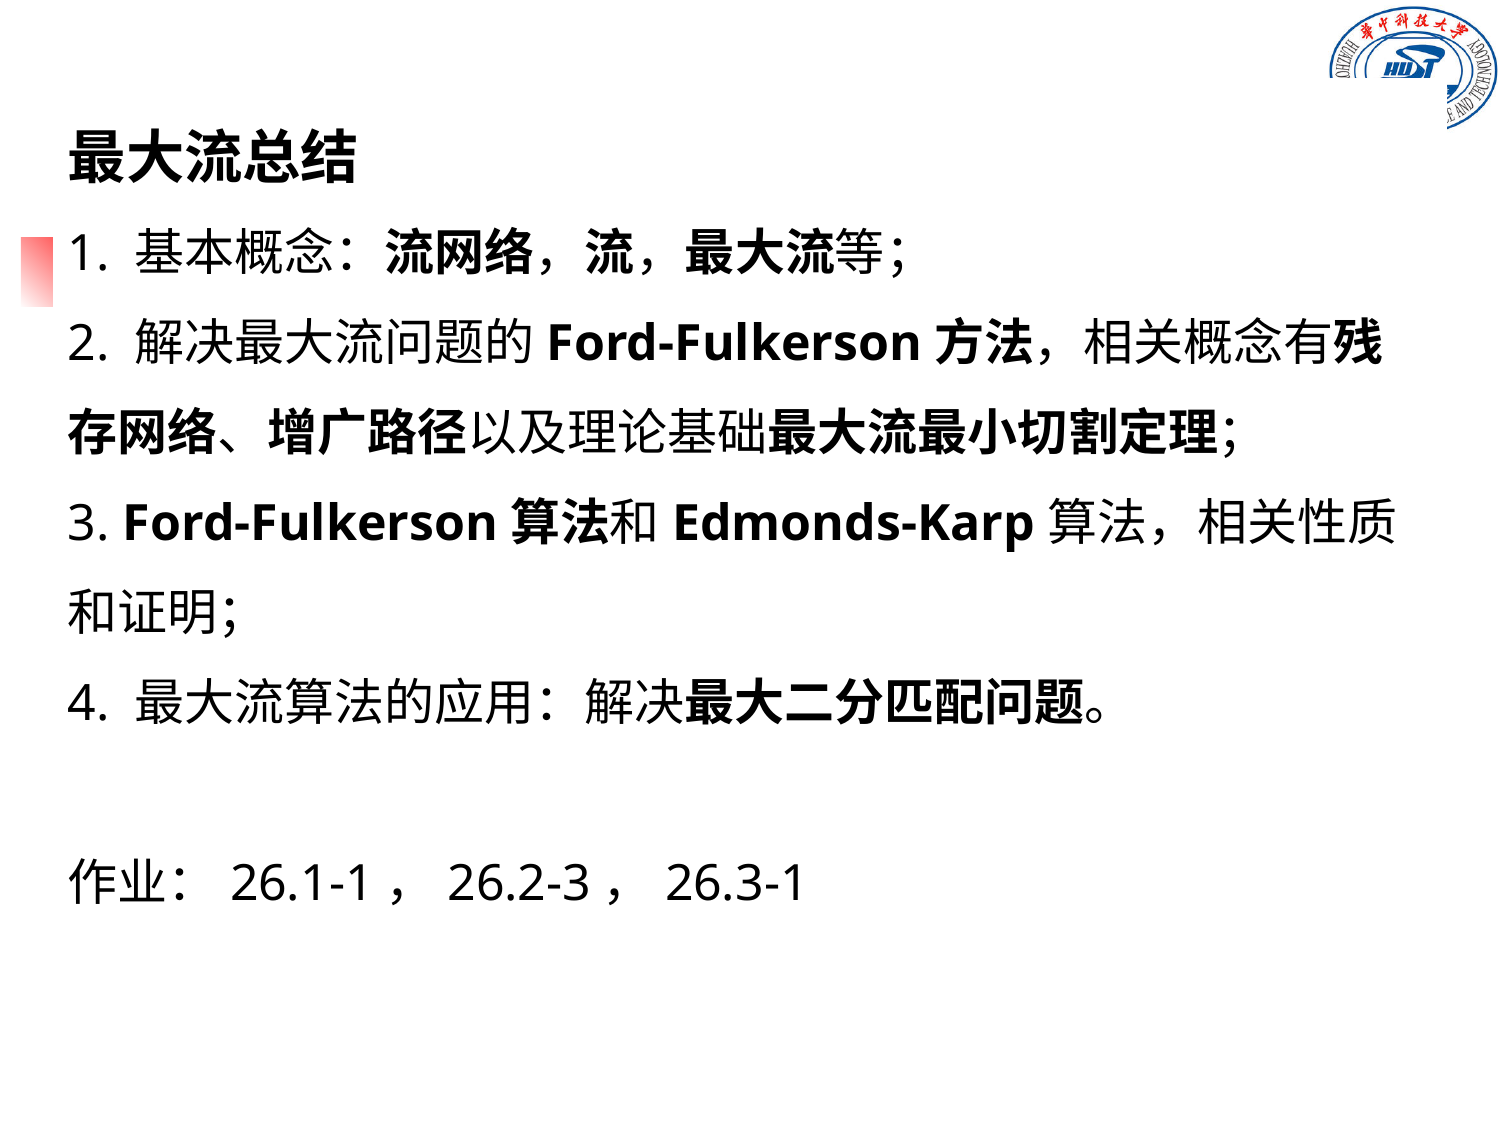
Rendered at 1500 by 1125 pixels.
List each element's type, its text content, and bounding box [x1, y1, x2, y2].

text_box 最大流总结 1. 基本概念：流网络，流，最大流等； 2. 解决最大流问题的Ford-Fulkerson方法，相关概念有残存网络、增广路径以及理论基础最大流最小切割定理； 3. Ford-Fulkerson算法和Edmonds-Karp算法，相关性质和证明； 4. 最大流算法的应用：解决最大二分匹配问题。 作业：26.1-1，26.2-3，26.3-1 [53, 78, 1447, 918]
picture [1328, 5, 1498, 135]
